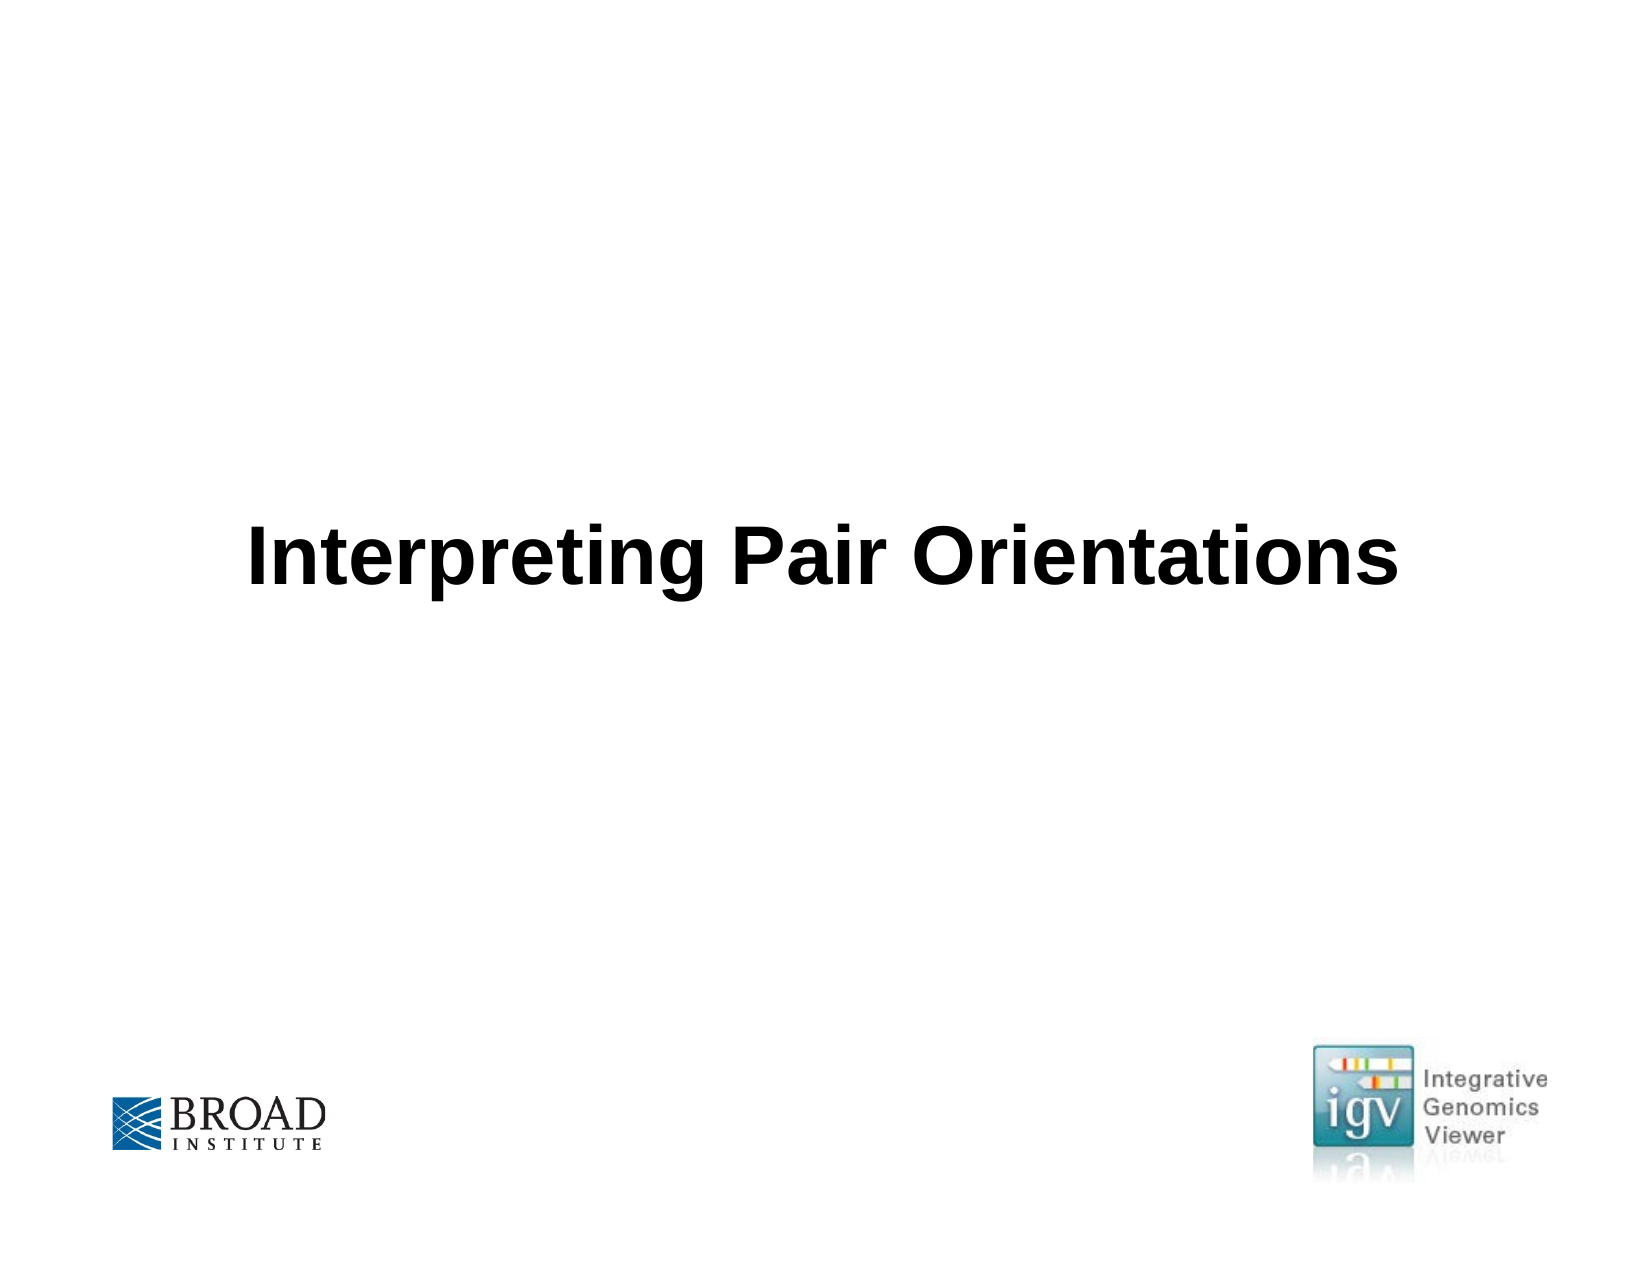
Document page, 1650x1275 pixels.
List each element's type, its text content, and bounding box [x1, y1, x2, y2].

text_box [1312, 1037, 1548, 1183]
text_box [112, 1096, 326, 1150]
text_box Interpreting Pair Orientations [244, 501, 1407, 602]
